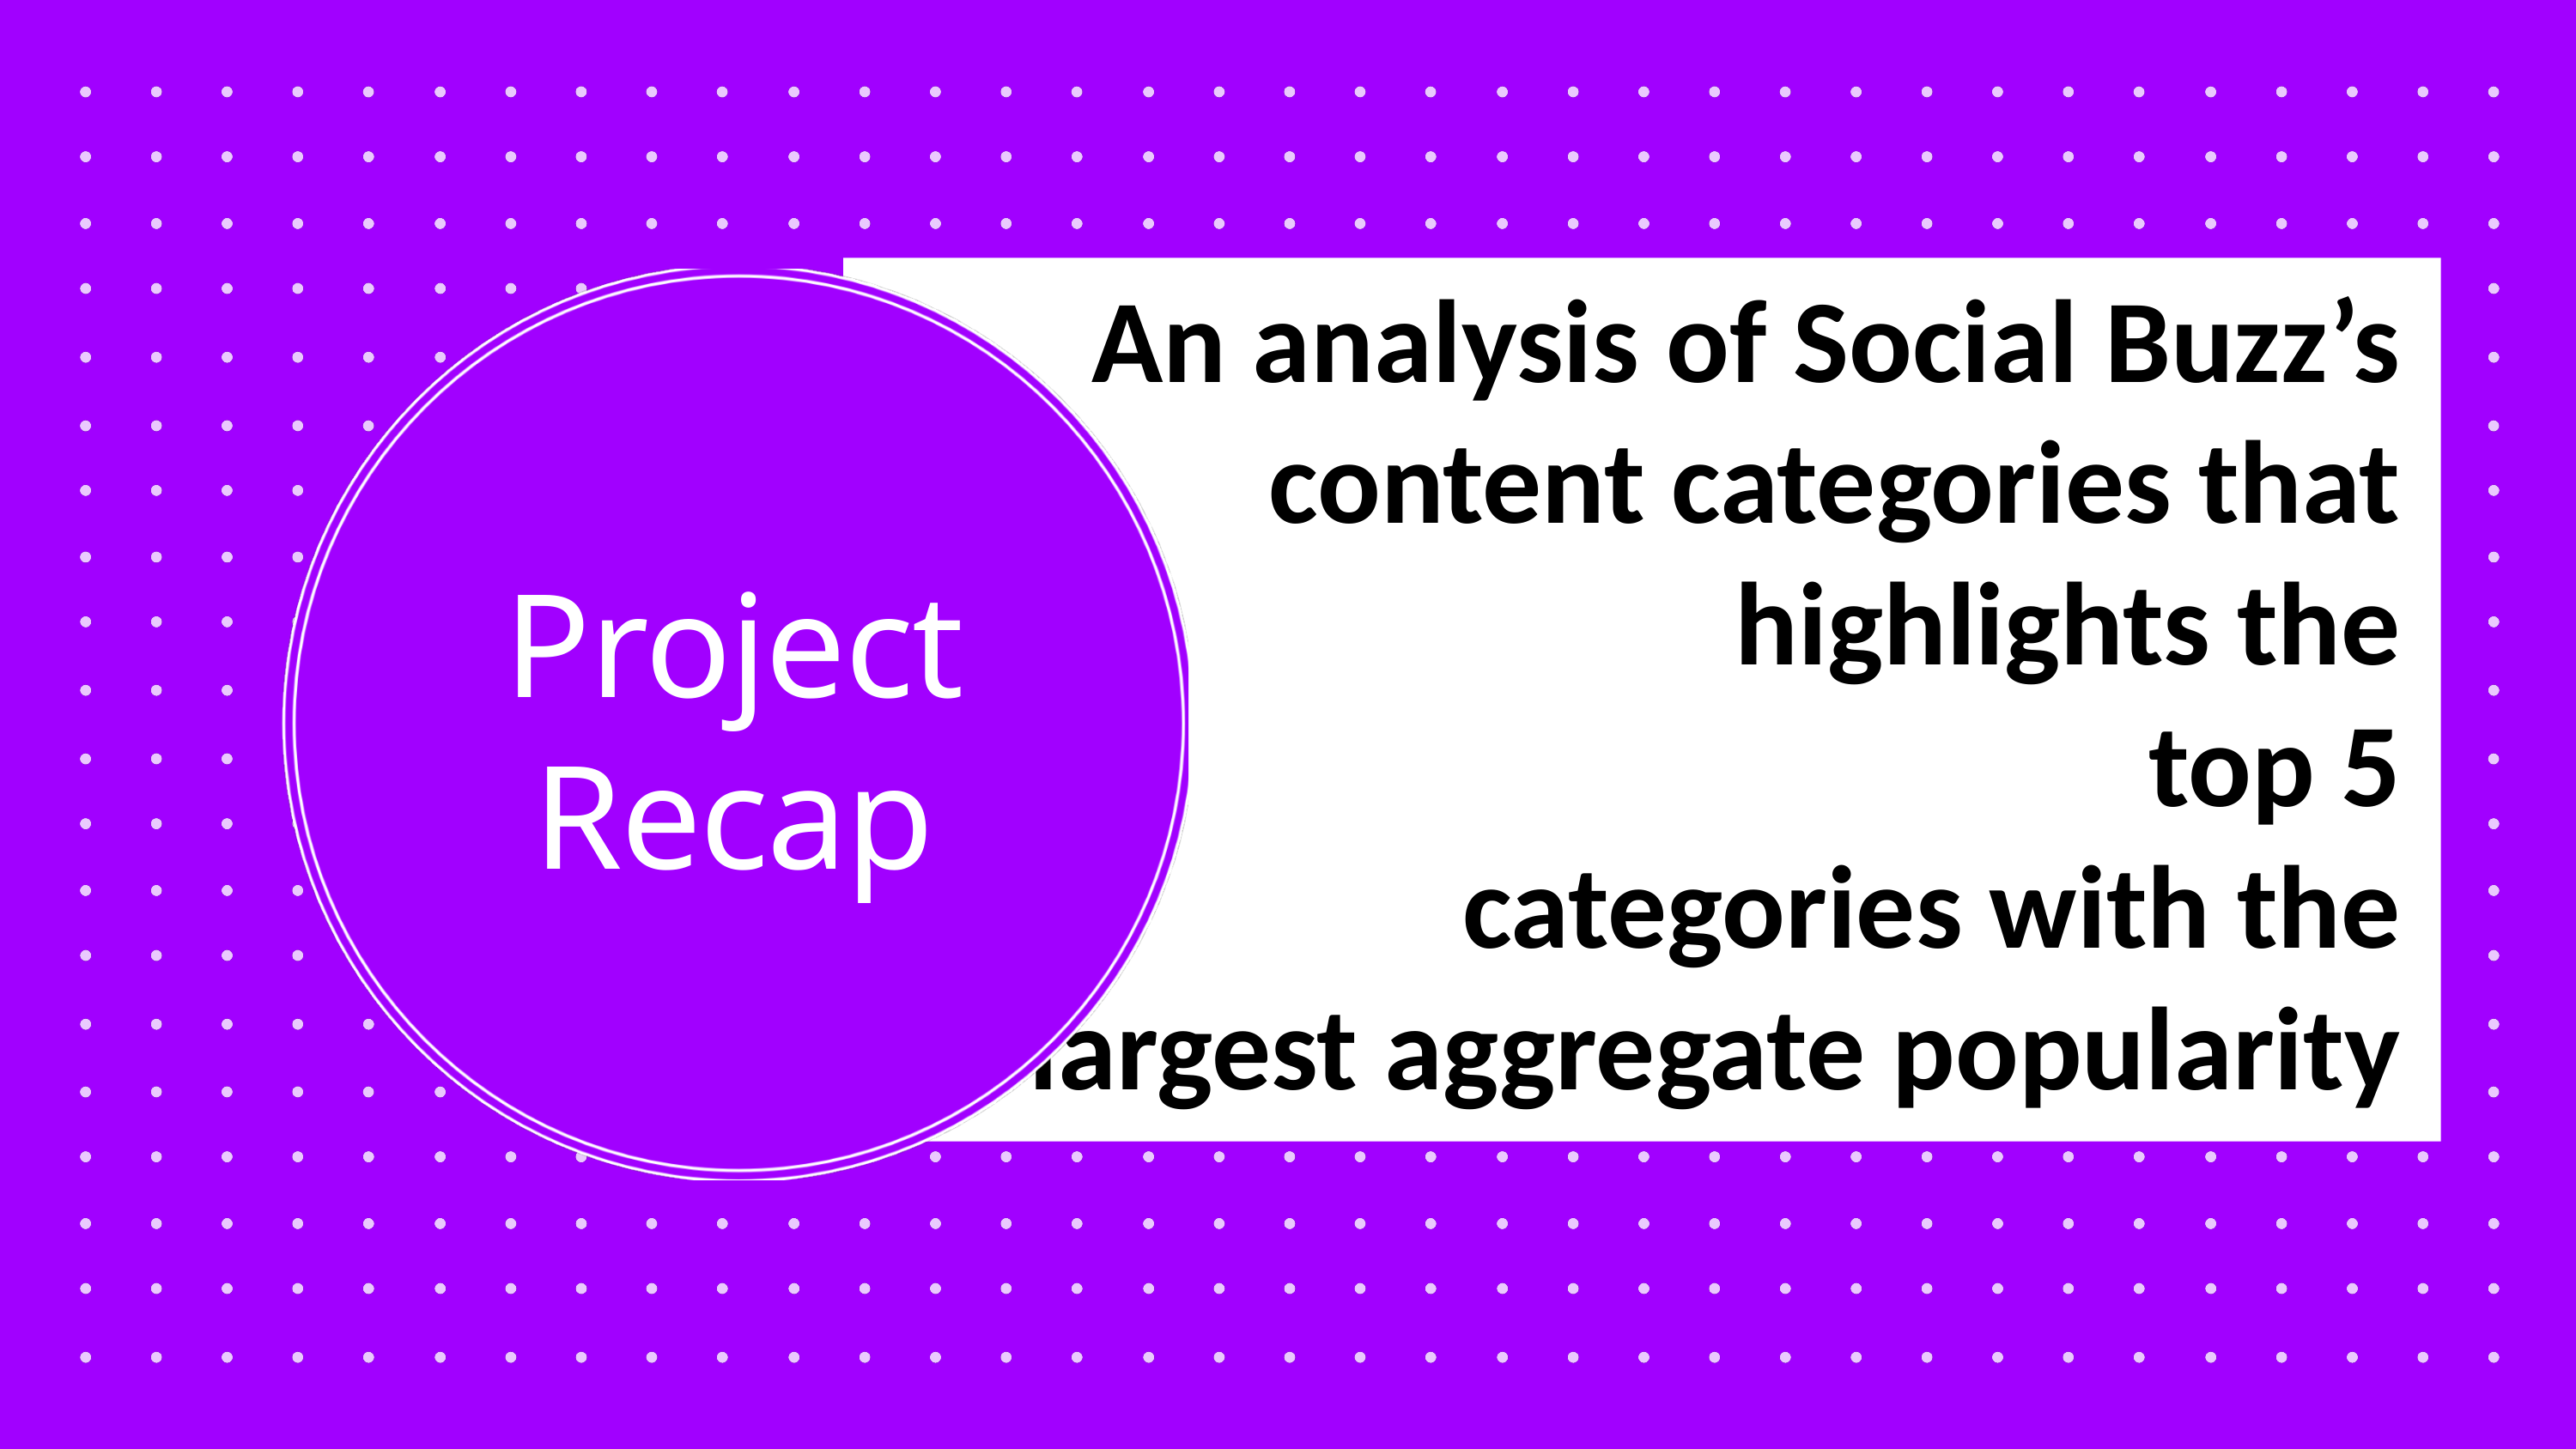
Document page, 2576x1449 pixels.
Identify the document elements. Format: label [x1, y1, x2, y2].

picture [278, 268, 1189, 1180]
text_box [72, 82, 2504, 1367]
